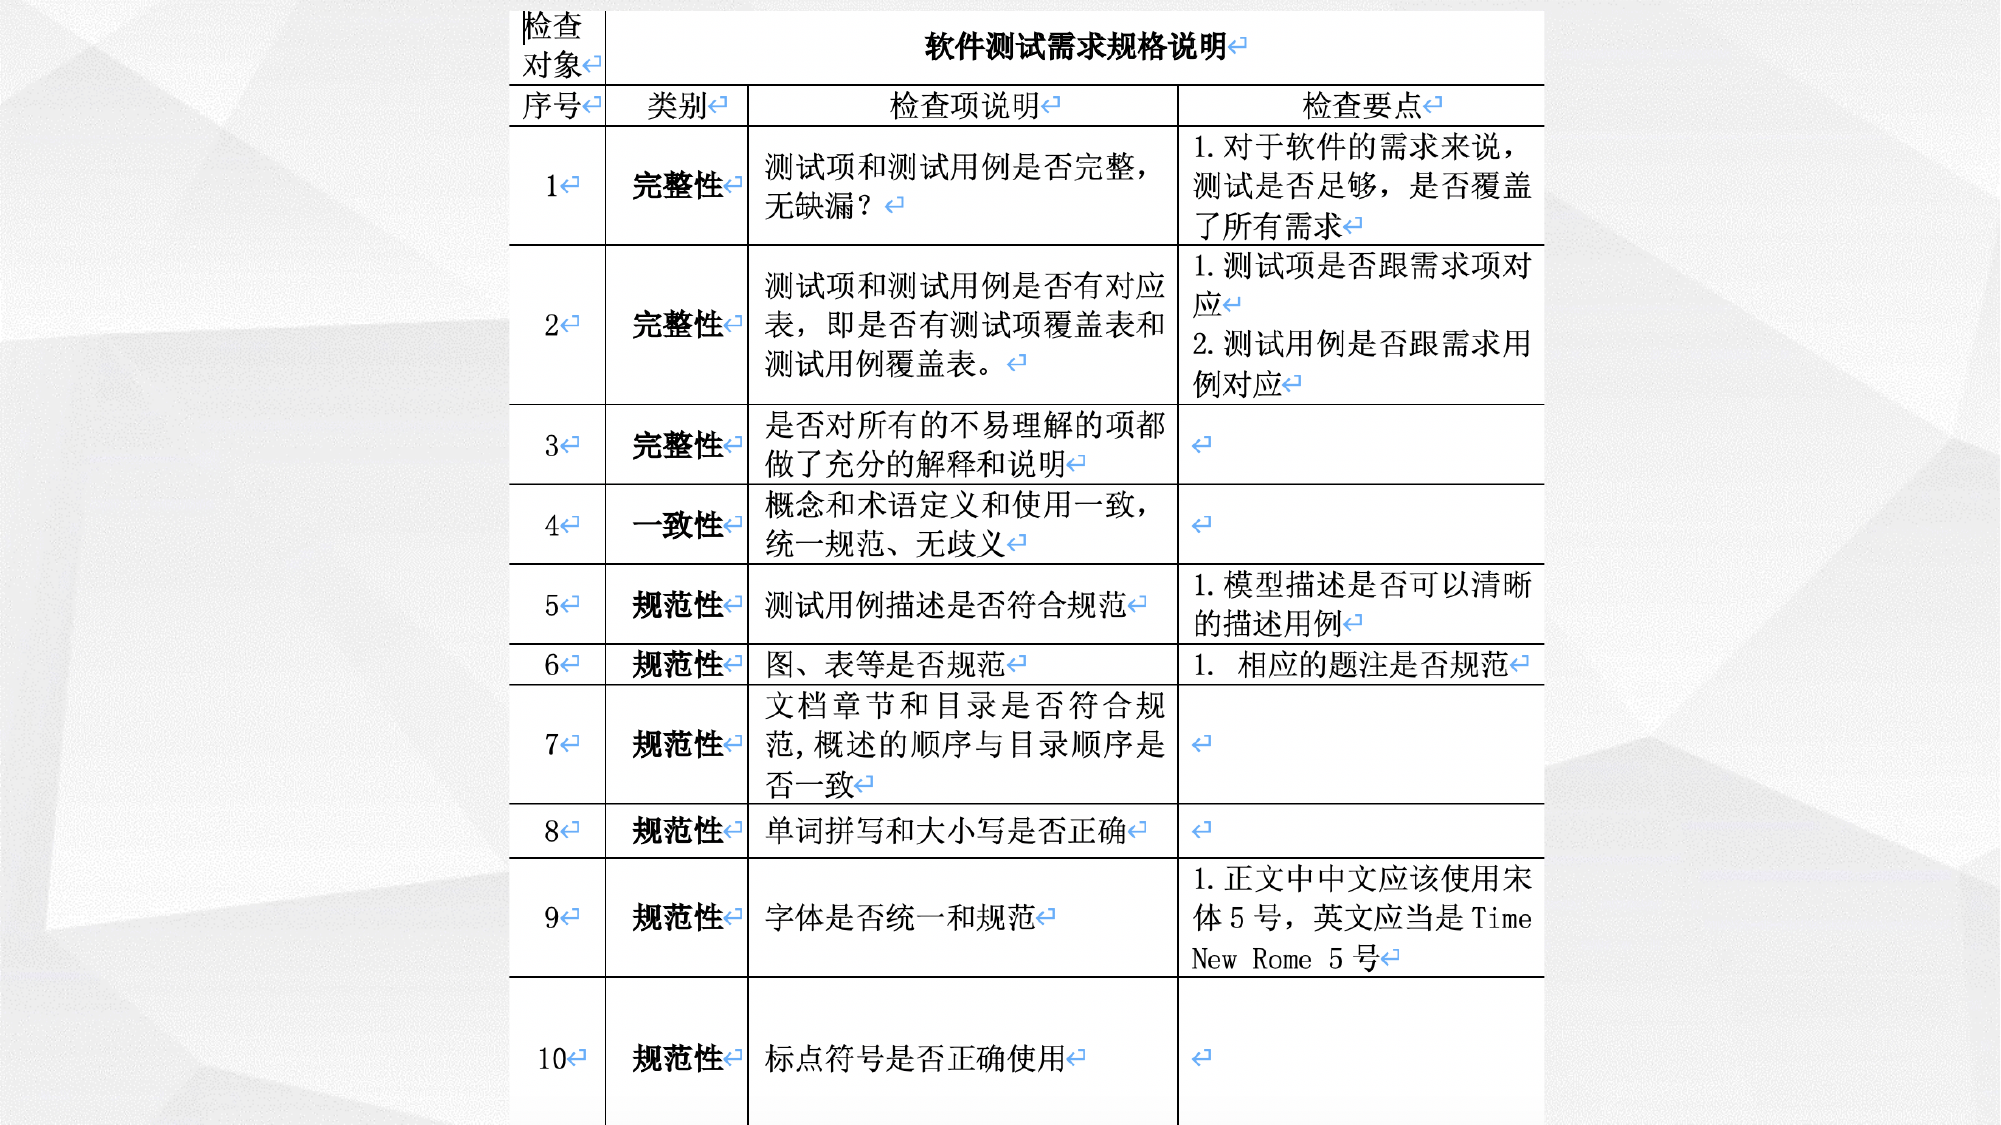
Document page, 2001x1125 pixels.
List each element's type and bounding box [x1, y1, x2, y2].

picture [0, 0, 2001, 1125]
list [509, 11, 1545, 1125]
